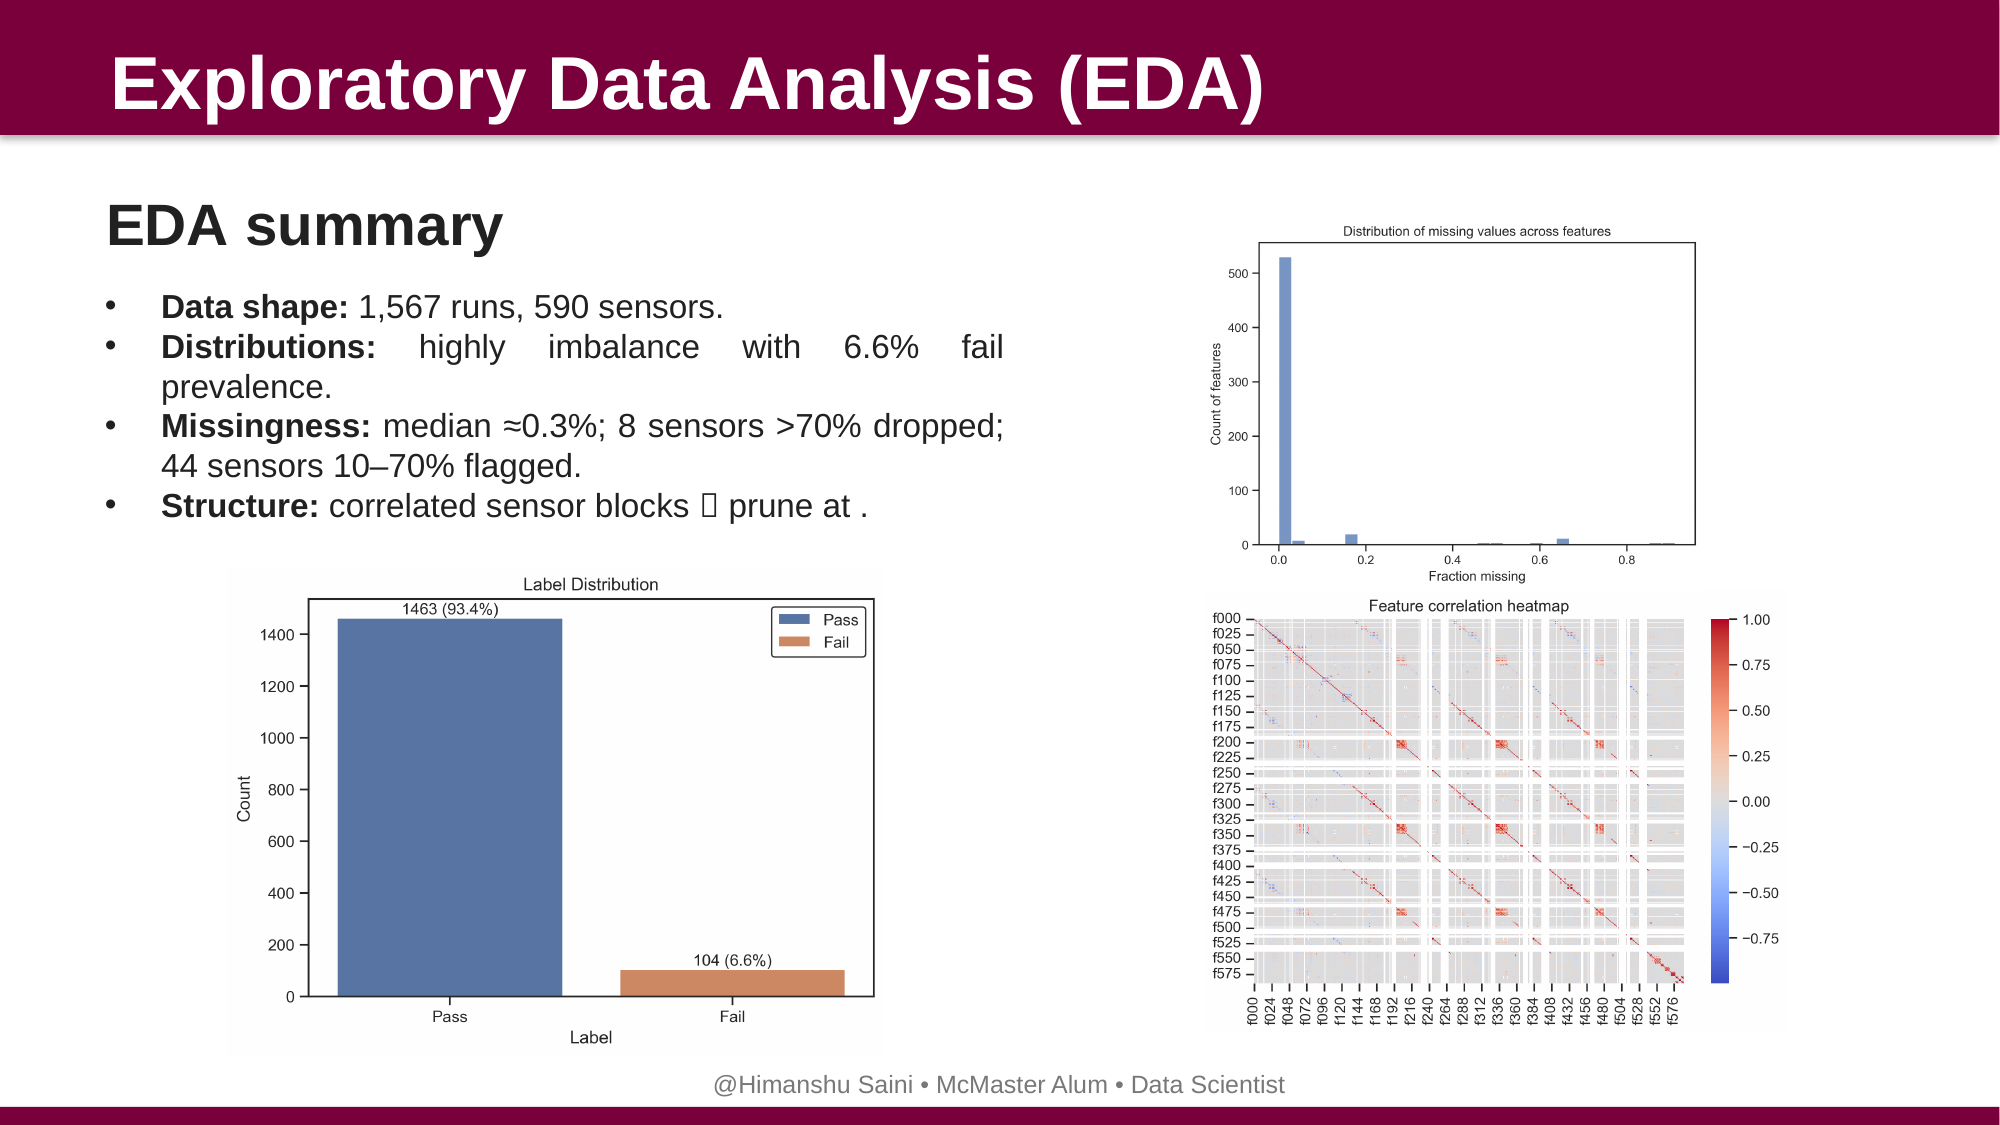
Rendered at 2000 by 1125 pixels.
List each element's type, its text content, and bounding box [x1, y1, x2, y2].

picture [1202, 218, 1788, 1034]
text_box @Himanshu Saini • McMaster Alum • Data Scientist [698, 1061, 1302, 1107]
text_box [0, 0, 2000, 136]
picture [226, 567, 884, 1057]
text_box [0, 1106, 2000, 1125]
text_box Exploratory Data Analysis (EDA) [95, 26, 1282, 132]
text_box EDA summary [91, 179, 520, 265]
